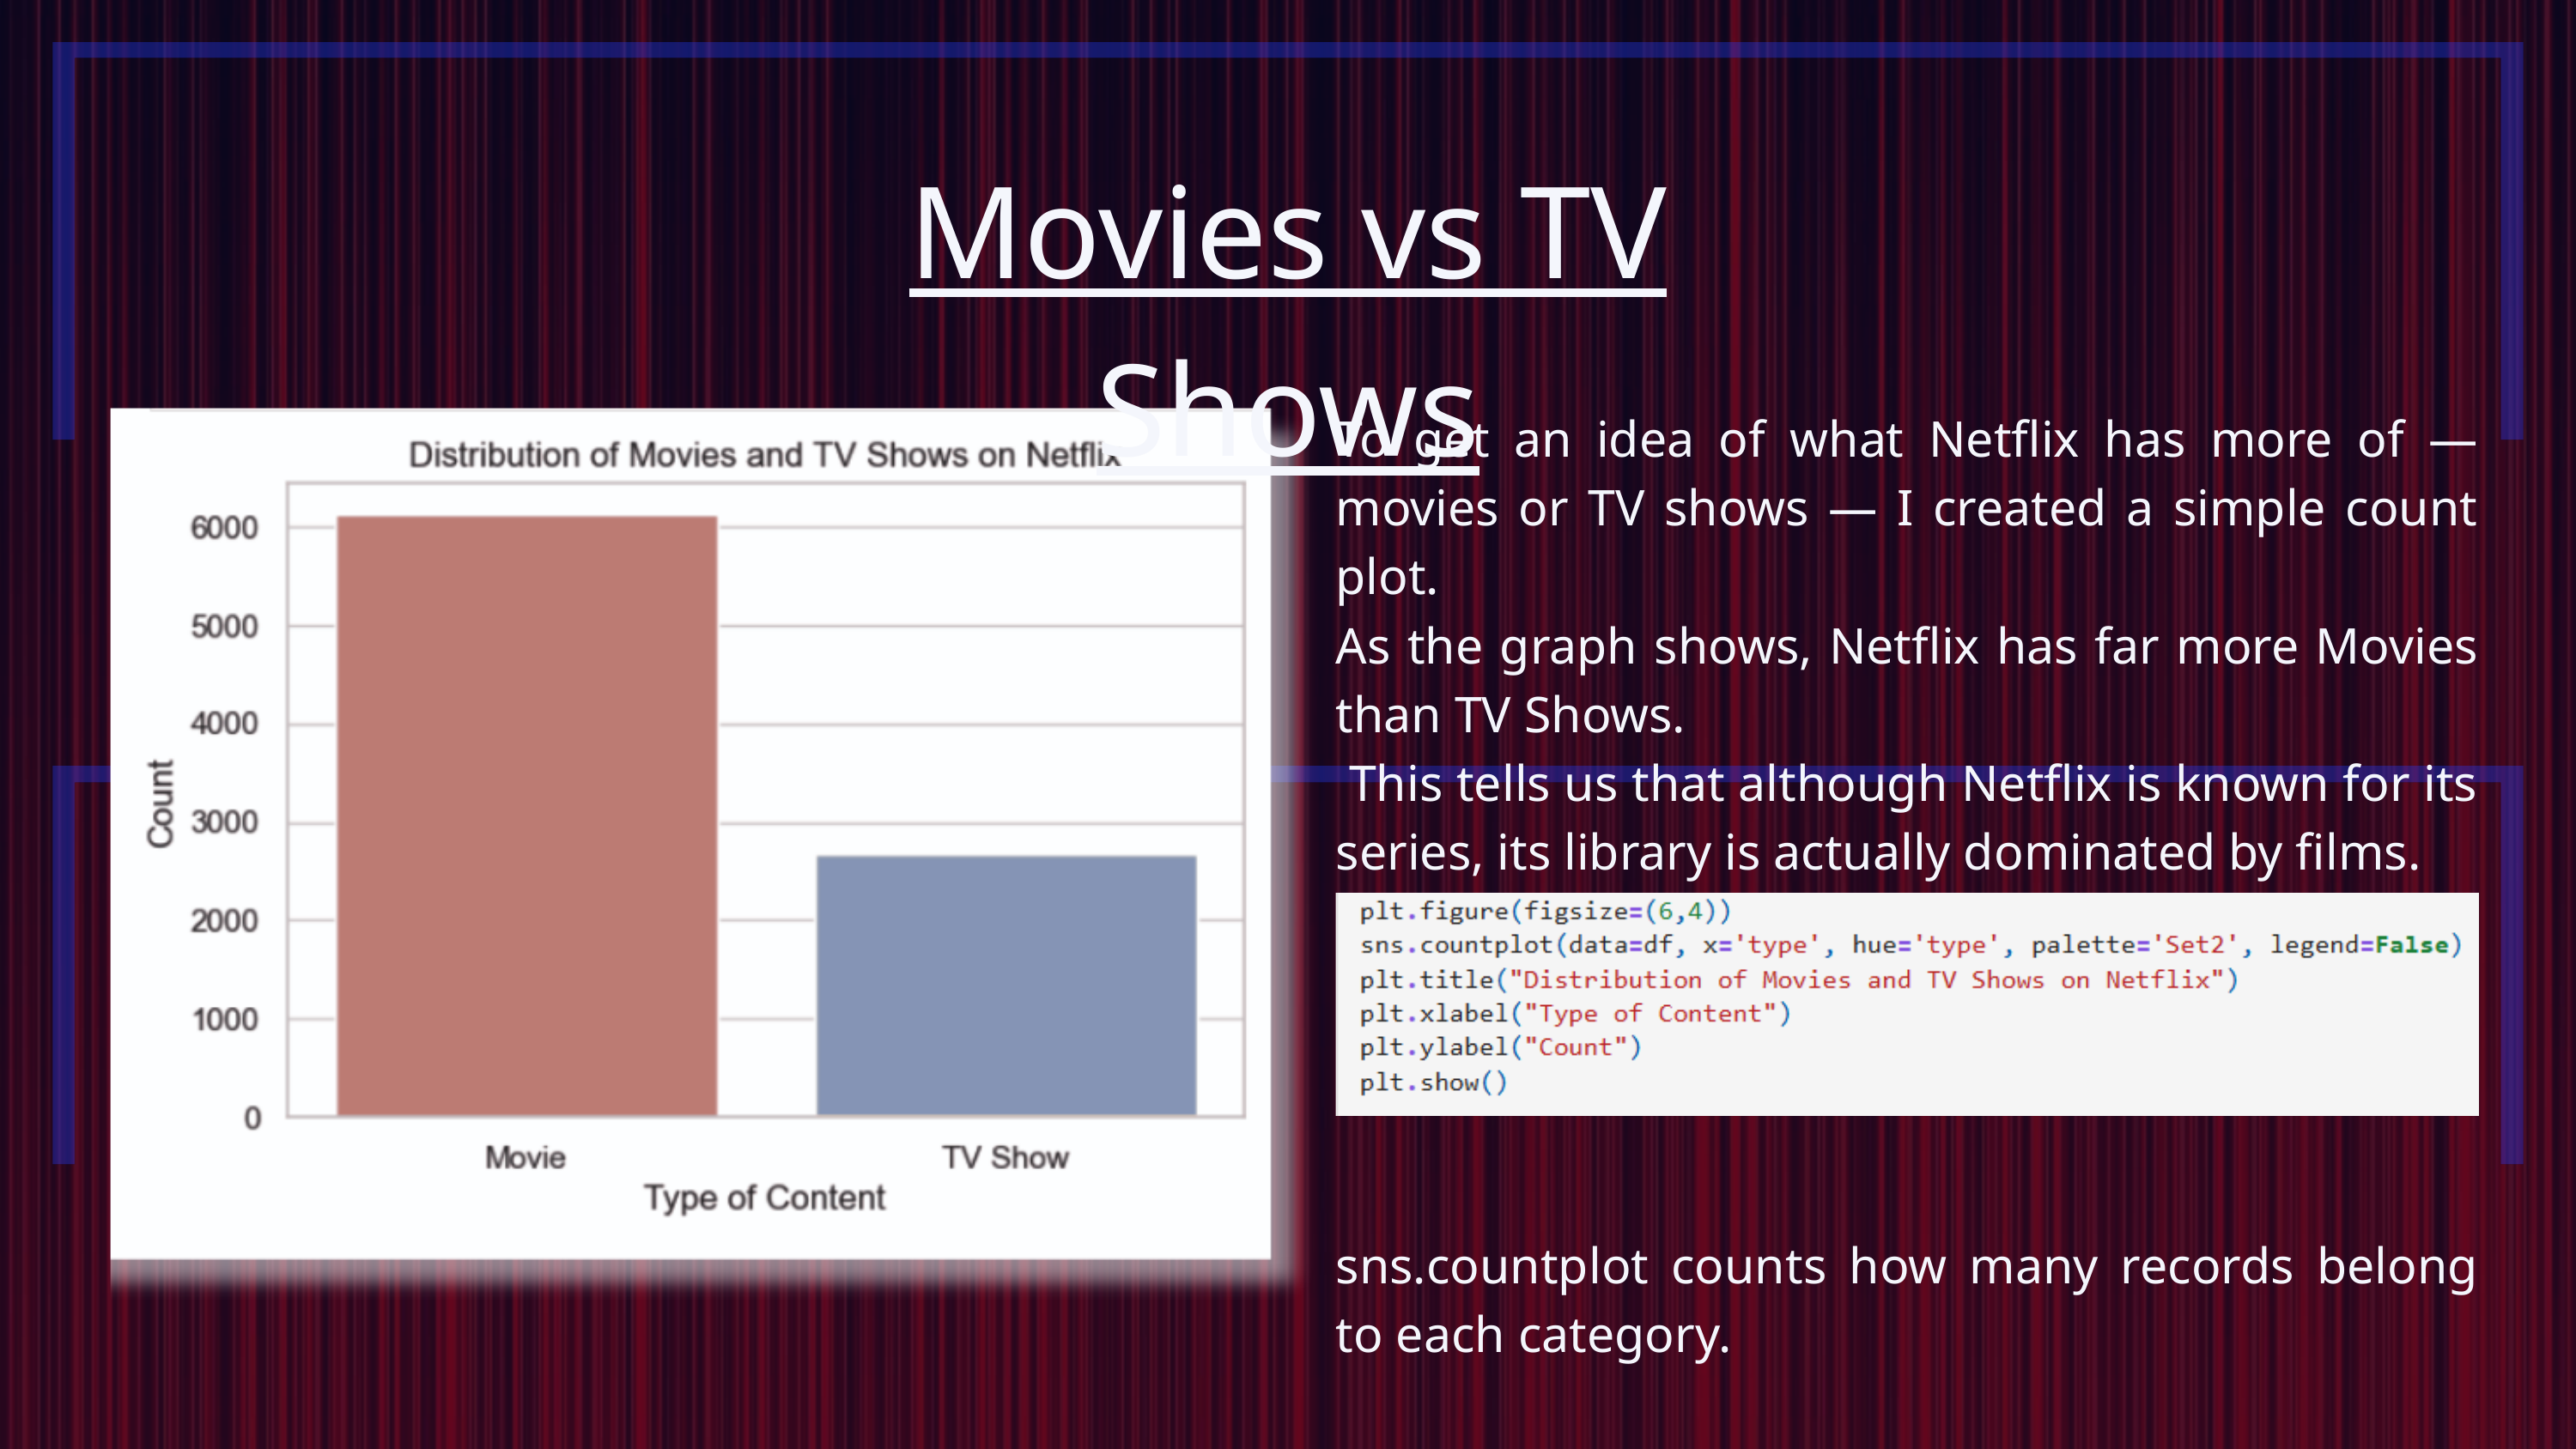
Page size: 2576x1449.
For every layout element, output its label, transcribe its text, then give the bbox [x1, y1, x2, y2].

text_box [1335, 893, 2479, 1116]
text_box Movies vs TV Shows [737, 125, 1838, 482]
text_box [52, 766, 2524, 1390]
text_box [52, 42, 2524, 665]
text_box To get an idea of what Netflix has more of — movies or TV shows — I created a simple count plot. As the graph shows, Netflix has far more Movies than TV Shows. This tells us that although Netflix is known for its series, its library is actually dominated by films. sns.countplot counts how many records belong to each category. [1335, 397, 2479, 893]
text_box [0, 0, 2576, 1449]
text_box To get an idea of what Netflix has more of — movies or TV shows — I created a simple count plot. As the graph shows, Netflix has far more Movies than TV Shows. This tells us that although Netflix is known for its series, its library is actually dominated by films. sns.countplot counts how many records belong to each category. [1335, 1116, 2479, 1362]
text_box [110, 405, 1335, 1304]
